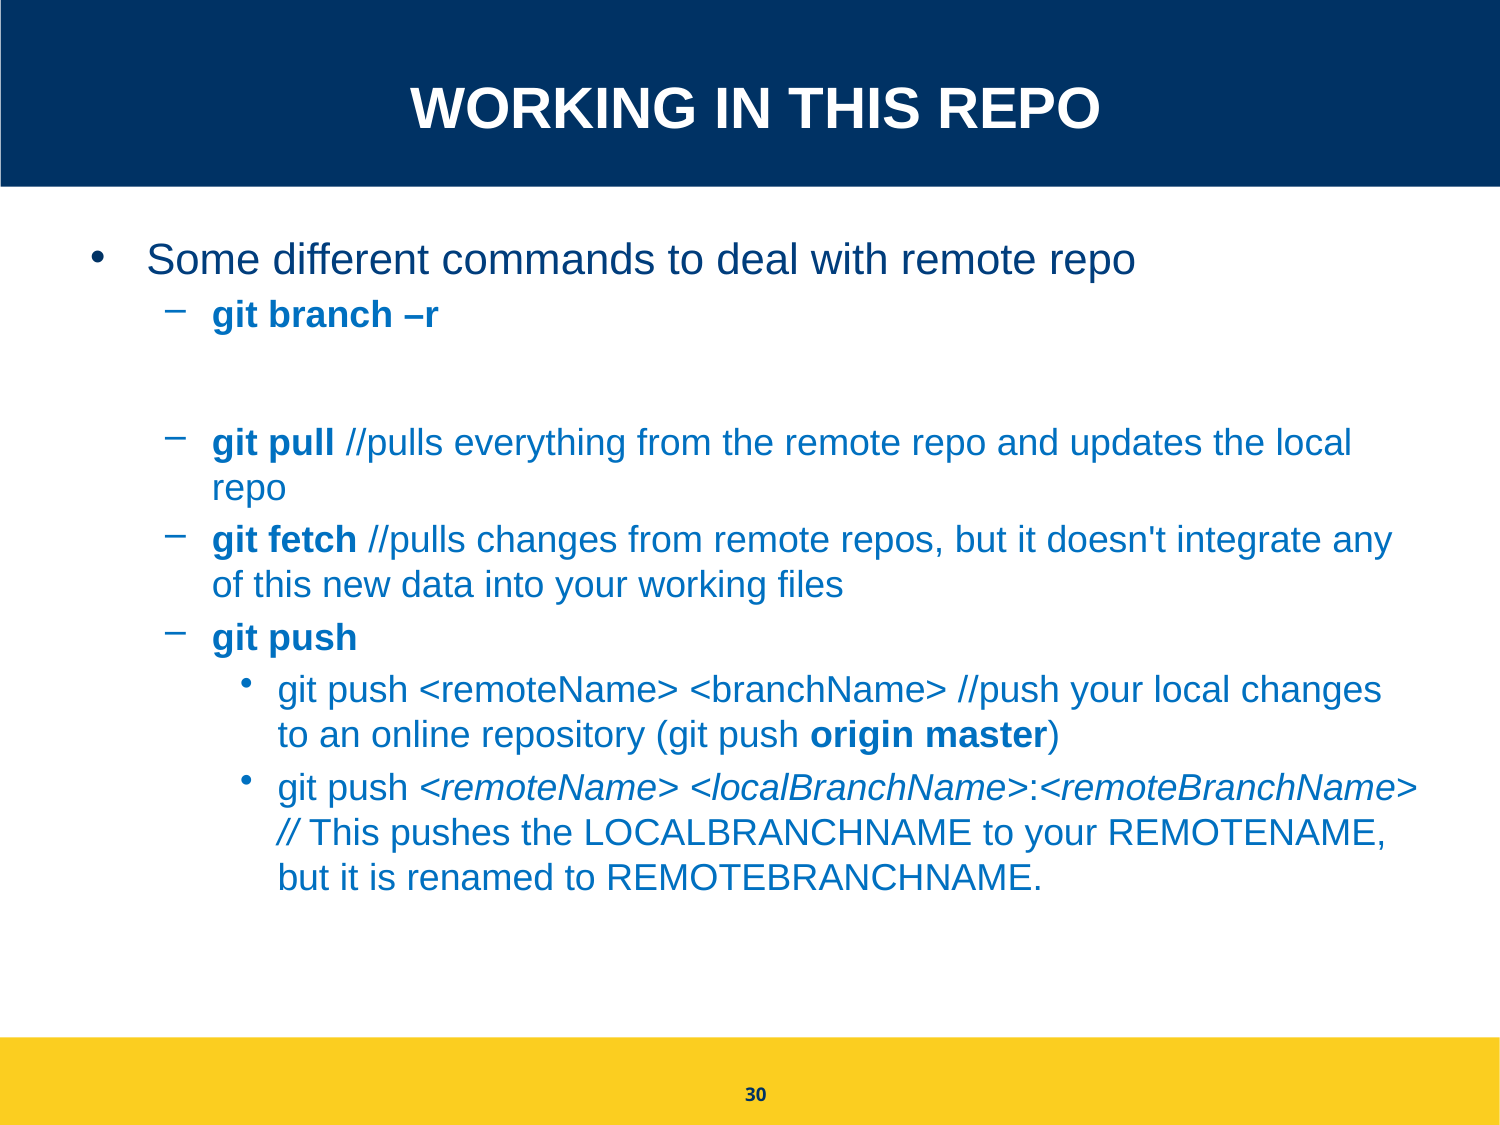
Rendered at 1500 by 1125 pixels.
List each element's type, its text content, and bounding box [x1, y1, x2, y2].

title Working In This Repo [74, 23, 1438, 187]
slide_number 30 [599, 1074, 913, 1125]
list Some different commands to deal with remote repo git branch –r git pull //pulls everything from the remote repo and updates the local repo git fetch //pulls changes from remote repos, but it doesn't integrate any of this new data into your working files git push git push <remoteName> <branchName> //push your local changes to an online repository (git push origin master) git push <remoteName> <localBranchName>:<remoteBranchName> // This pushes the LOCALBRANCHNAME to your REMOTENAME, but it is renamed to REMOTEBRANCHNAME. [74, 222, 1438, 1044]
